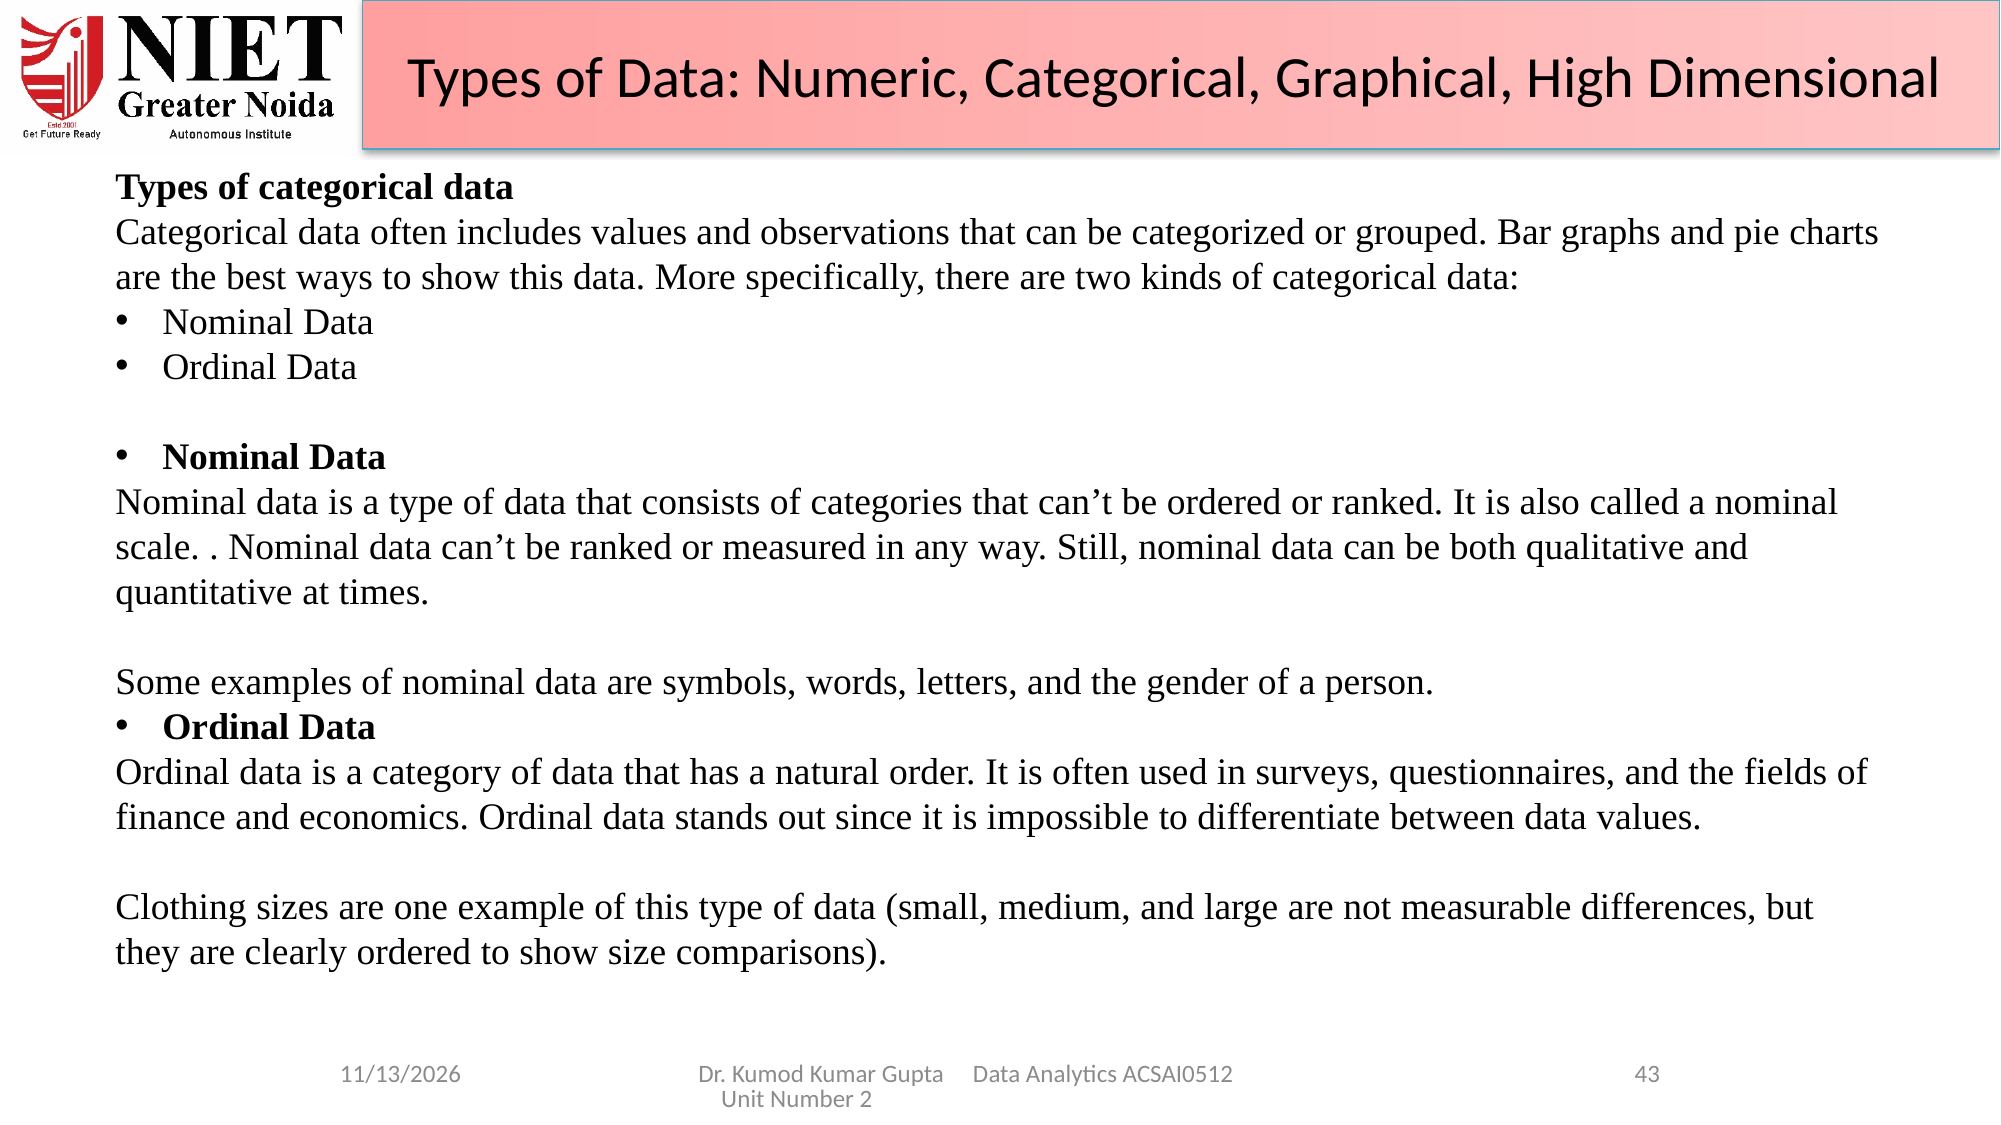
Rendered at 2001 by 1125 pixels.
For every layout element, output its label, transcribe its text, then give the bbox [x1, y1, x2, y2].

text_box Types of Data: Numeric, Categorical, Graphical, High Dimensional [363, 0, 2000, 150]
footer Dr. Kumod Kumar Gupta Data Analytics ACSAI0512 Unit Number 2 [683, 1042, 1317, 1103]
text_box Types of categorical data Categorical data often includes values and observations that can be categorized or grouped. Bar graphs and pie charts are the best ways to show this data. More specifically, there are two kinds of categorical data: Nominal Data Ordinal Data Nominal Data Nominal data is a type of data that consists of categories that can’t be ordered or ranked. It is also called a nominal scale. . Nominal data can’t be ranked or measured in any way. Still, nominal data can be both qualitative and quantitative at times. Some examples of nominal data are symbols, words, letters, and the gender of a person. Ordinal Data Ordinal data is a category of data that has a natural order. It is often used in surveys, questionnaires, and the fields of finance and economics. Ordinal data stands out since it is impossible to differentiate between data values. Clothing sizes are one example of this type of data (small, medium, and large are not measurable differences, but they are clearly ordered to show size comparisons). [100, 154, 1902, 1115]
picture [0, 0, 363, 156]
